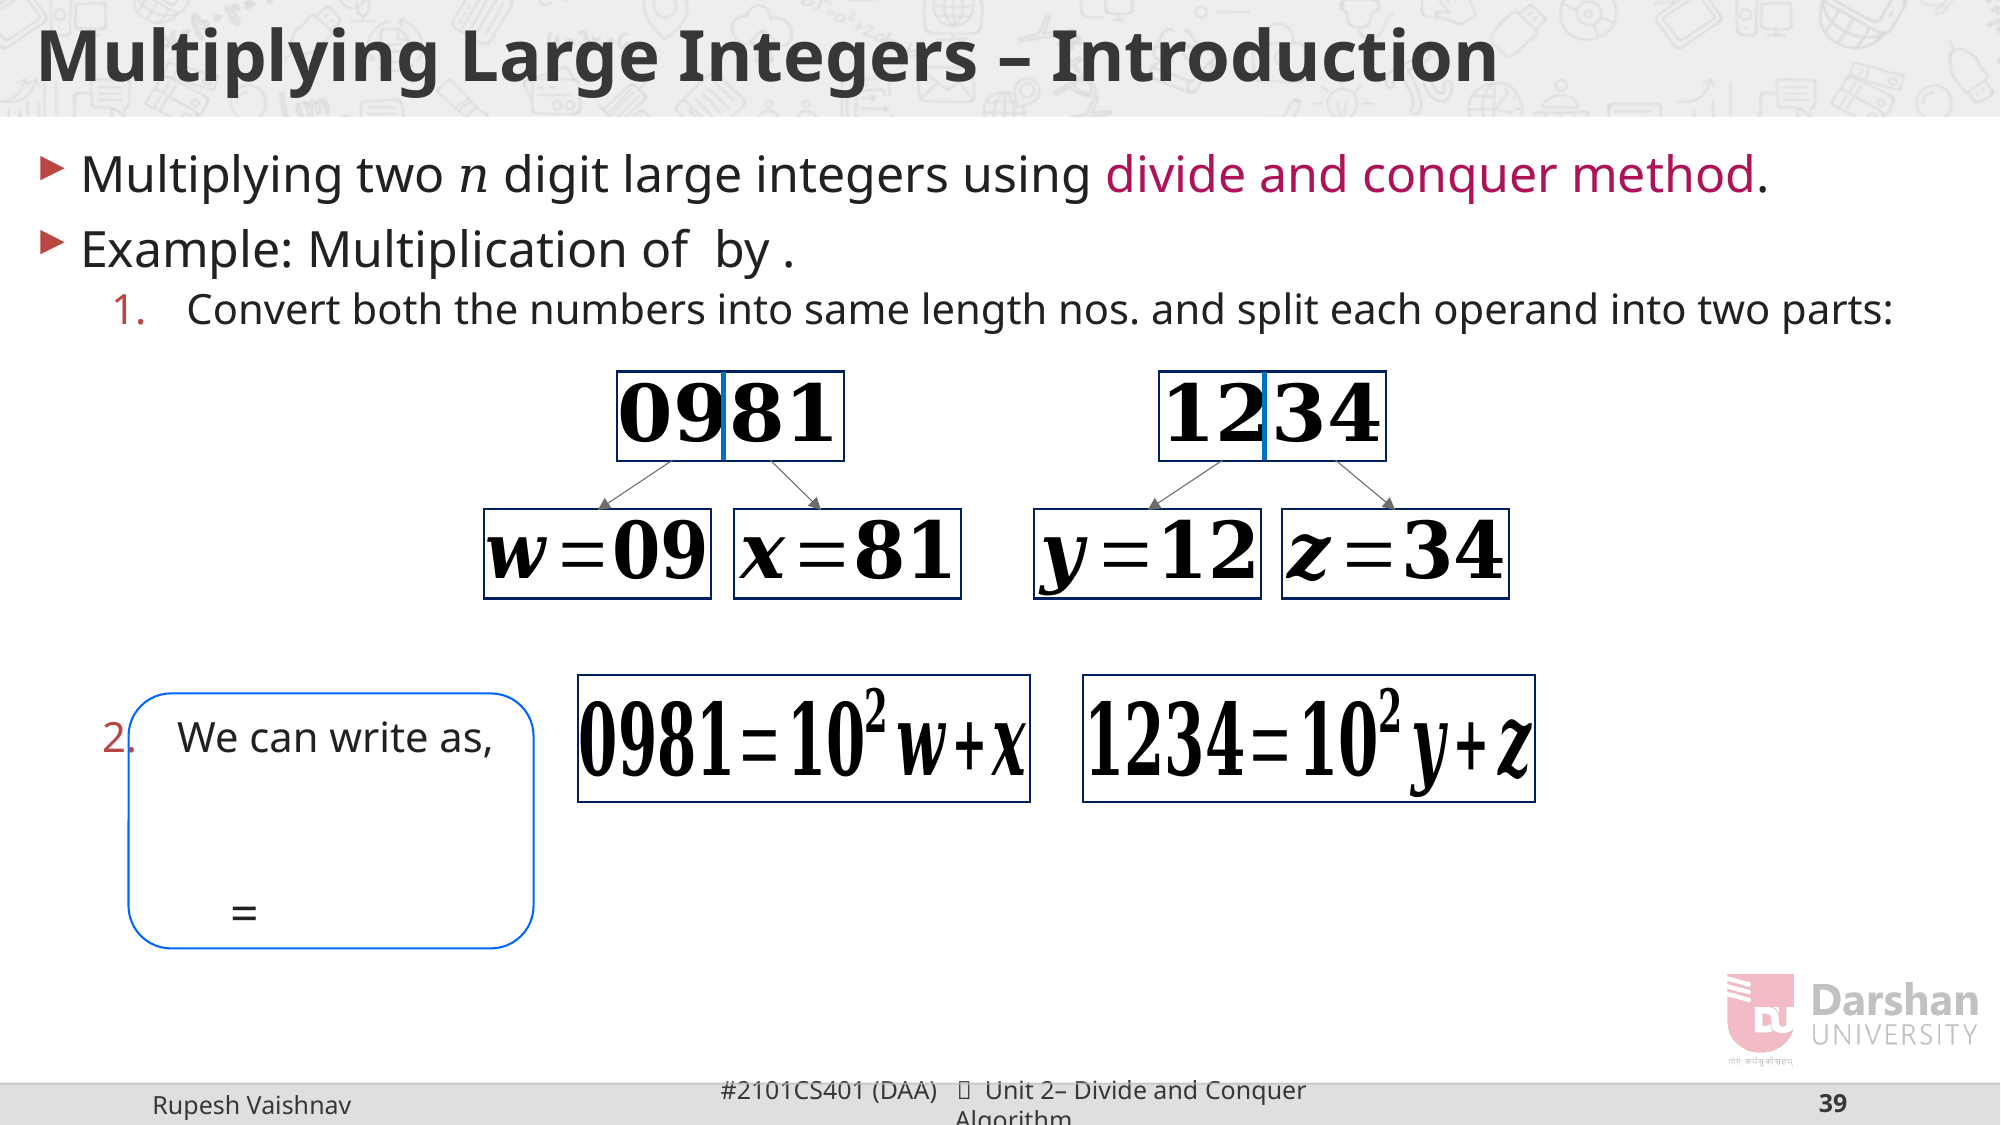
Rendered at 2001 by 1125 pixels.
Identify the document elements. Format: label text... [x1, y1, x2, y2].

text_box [770, 459, 822, 510]
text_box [1147, 459, 1223, 510]
title Multiplying Large Integers – Introduction [0, 0, 2000, 117]
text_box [1724, 972, 1981, 1068]
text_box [597, 459, 673, 510]
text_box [1335, 459, 1396, 510]
